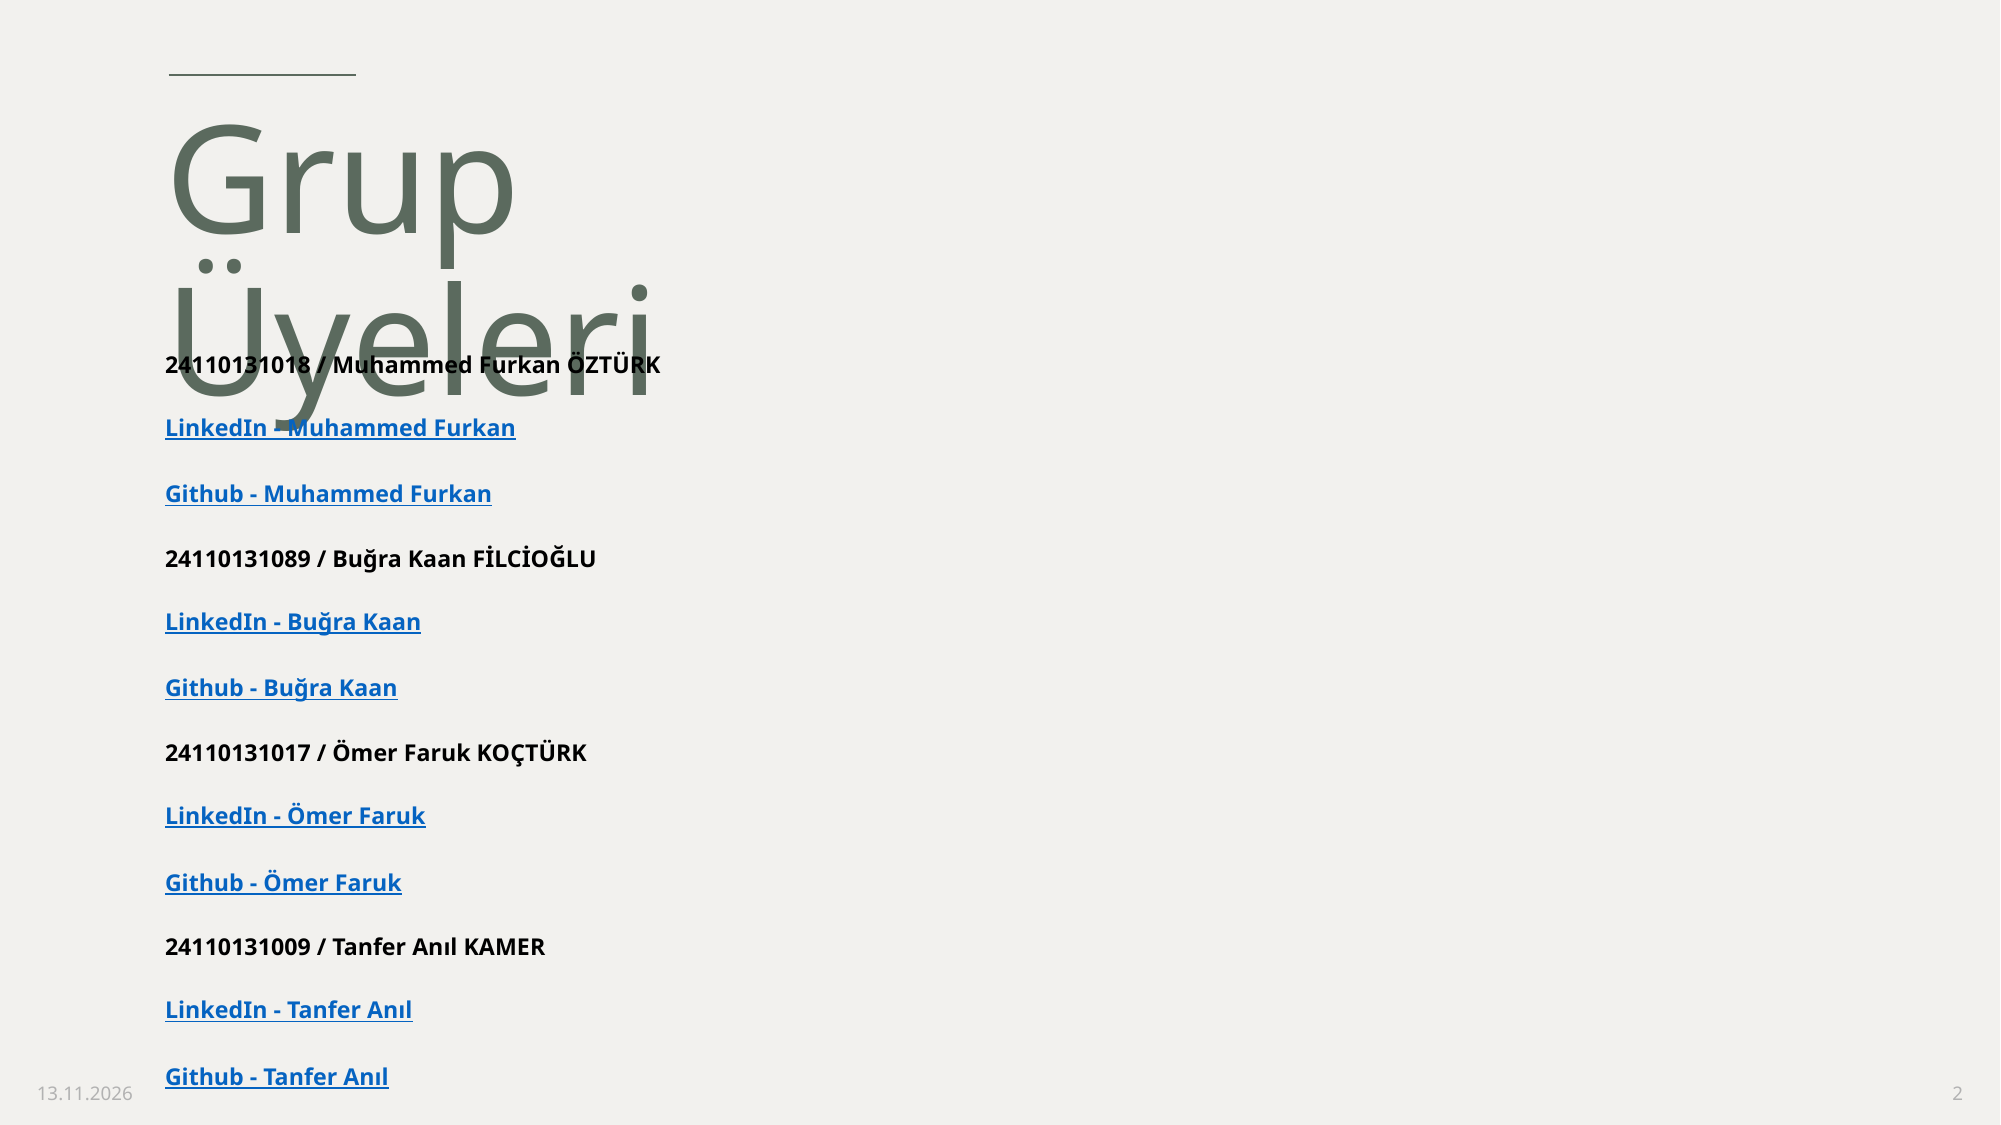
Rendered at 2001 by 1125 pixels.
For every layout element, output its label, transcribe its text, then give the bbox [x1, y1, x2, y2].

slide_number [21, 1064, 472, 1124]
list 24110131018 / Muhammed Furkan ÖZTÜRK LinkedIn - Muhammed Furkan Github - Muhammed Furkan 24110131089 / Buğra Kaan FİLCİOĞLU LinkedIn - Buğra Kaan Github - Buğra Kaan 24110131017 / Ömer Faruk KOÇTÜRK LinkedIn - Ömer Faruk Github - Ömer Faruk 24110131009 / Tanfer Anıl KAMER LinkedIn - Tanfer Anıl Github - Tanfer Anıl [150, 328, 1899, 1103]
title Grup Üyeleri [150, 96, 1000, 307]
slide_number 2 [1528, 1064, 1979, 1124]
